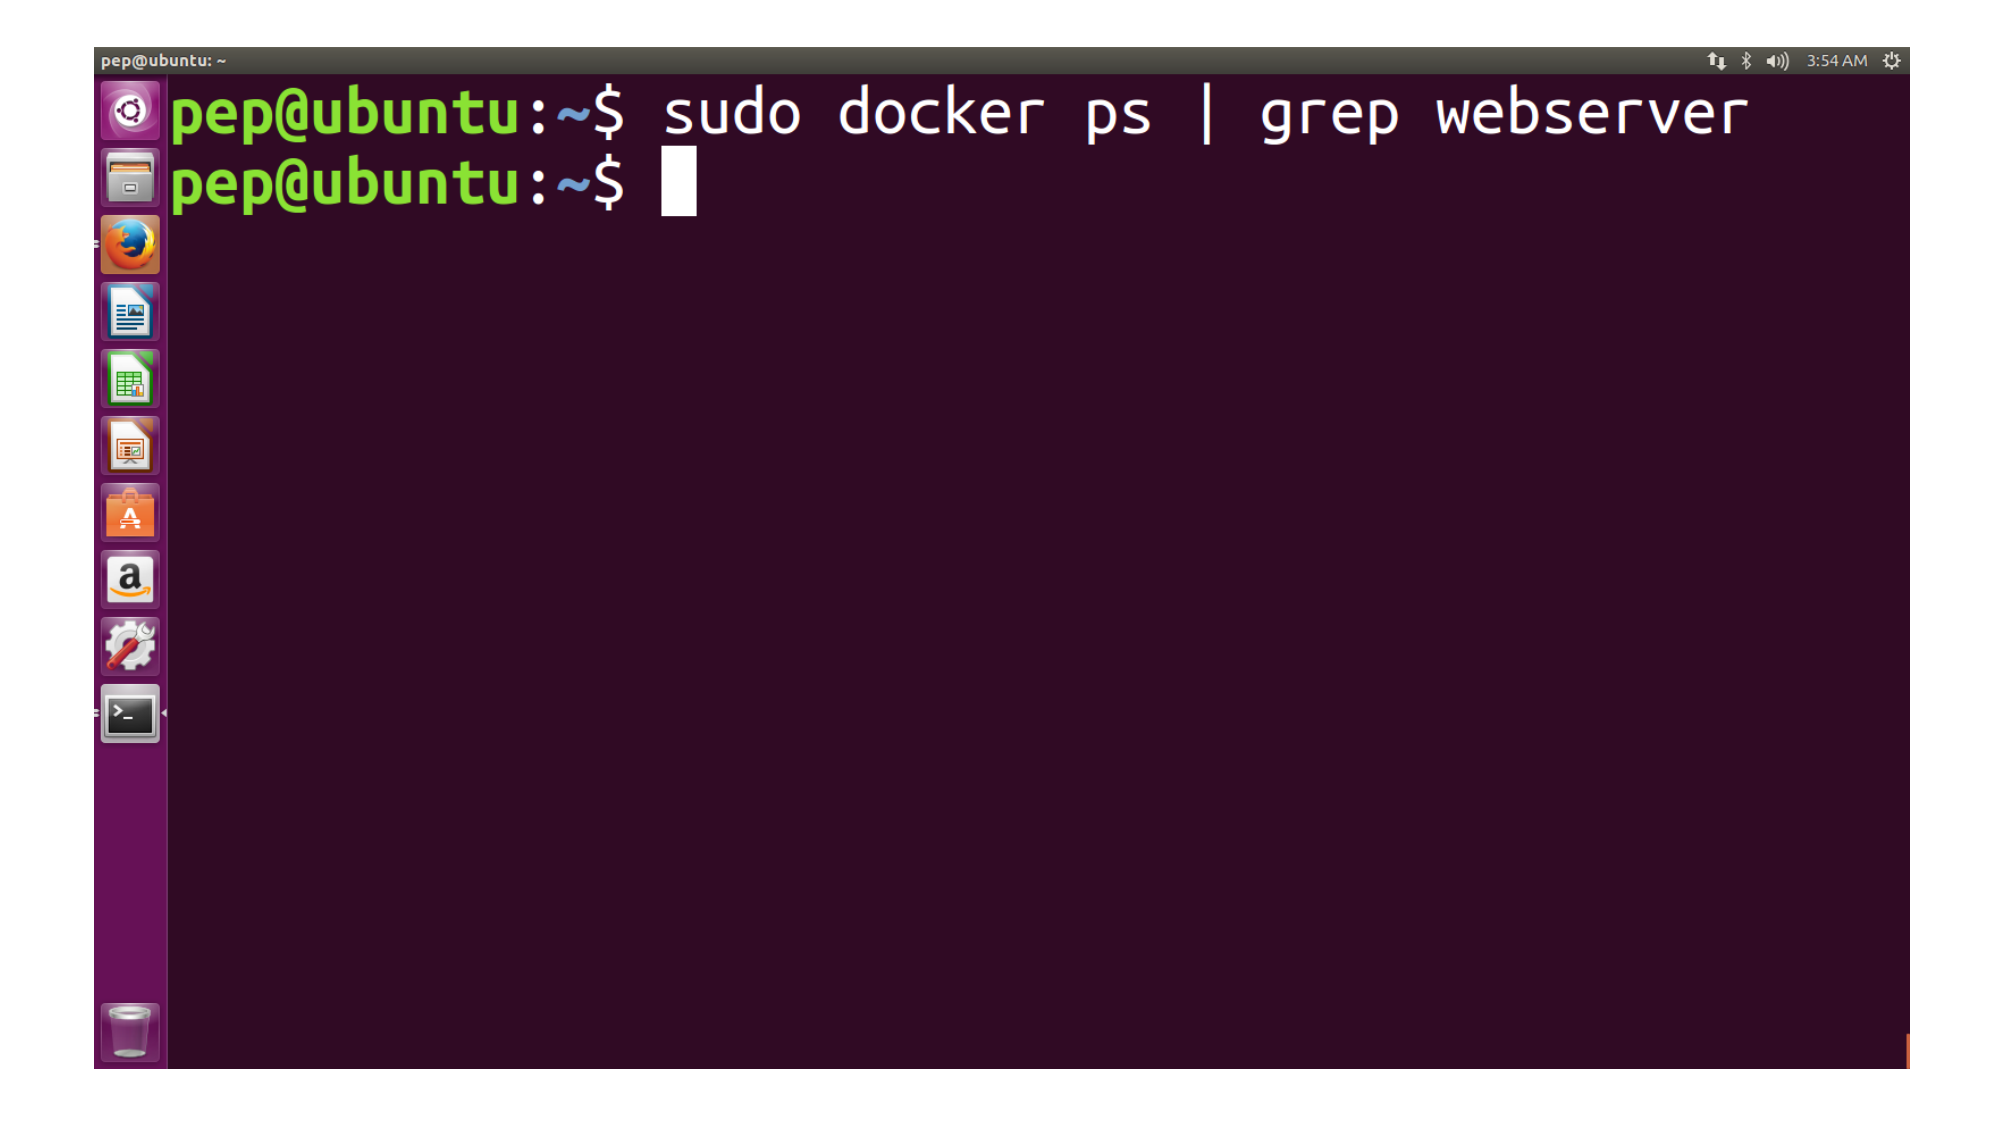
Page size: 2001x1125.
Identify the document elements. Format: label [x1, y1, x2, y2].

list [94, 47, 1910, 1069]
